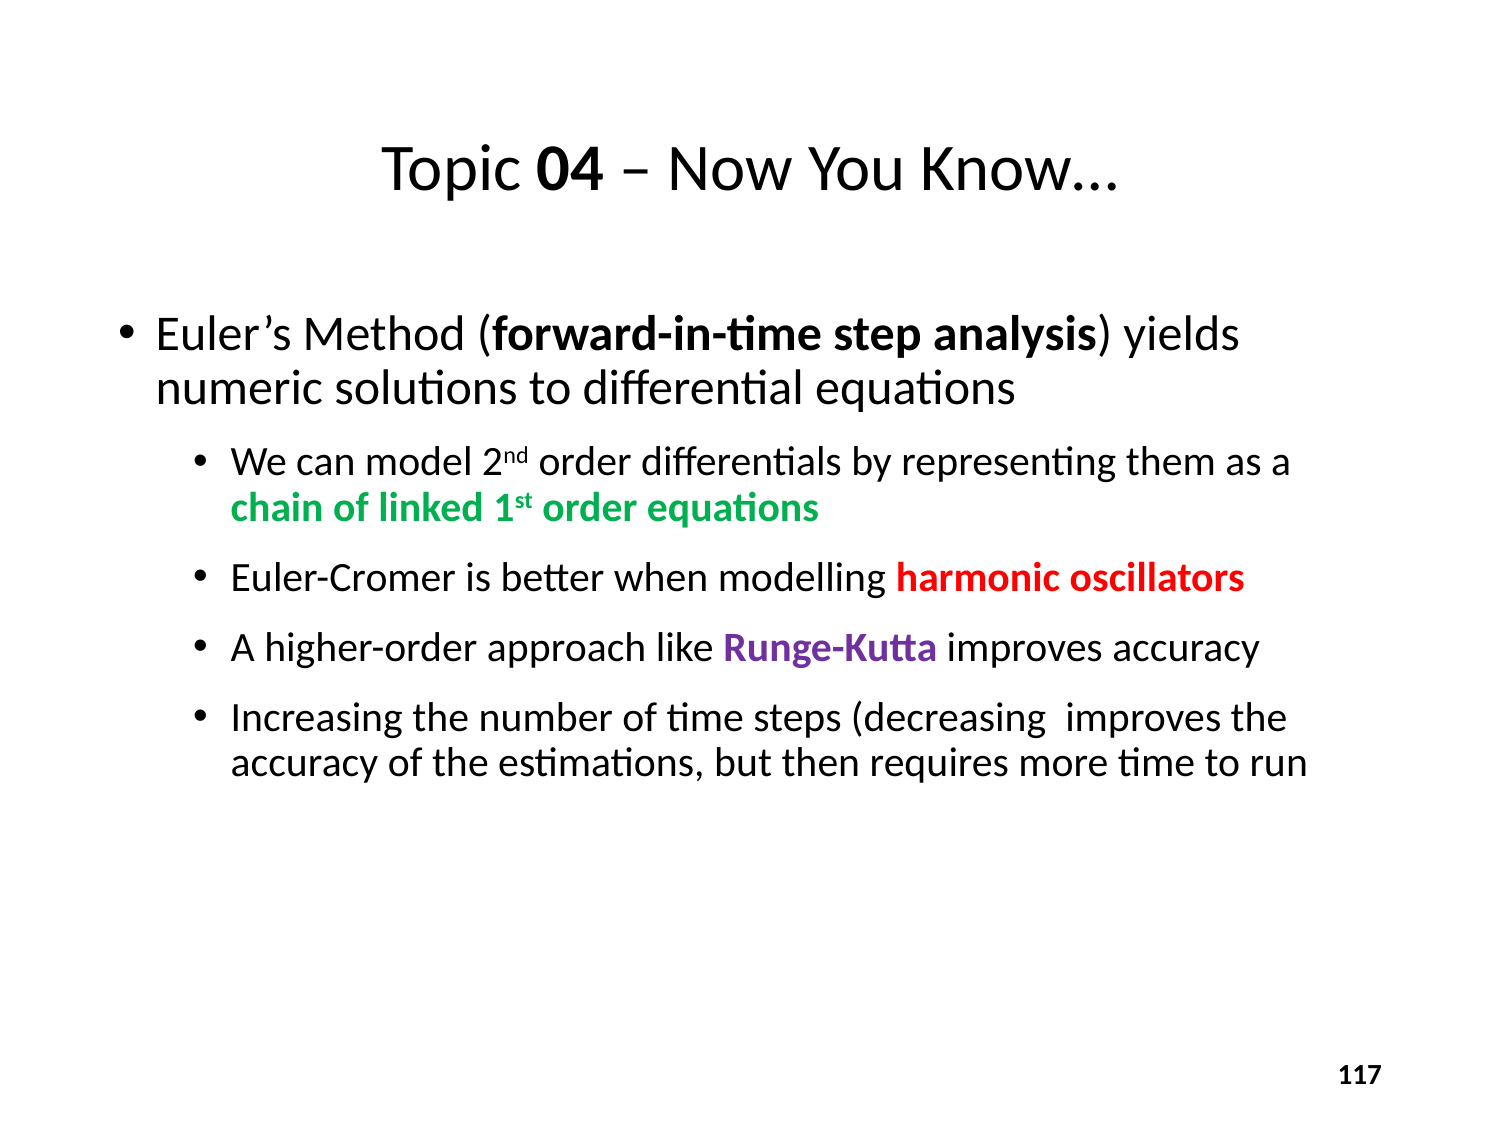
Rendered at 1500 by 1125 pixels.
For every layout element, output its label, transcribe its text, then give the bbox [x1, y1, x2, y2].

title Topic 04 – Now You Know… [103, 59, 1397, 278]
slide_number 117 [1059, 1042, 1397, 1103]
